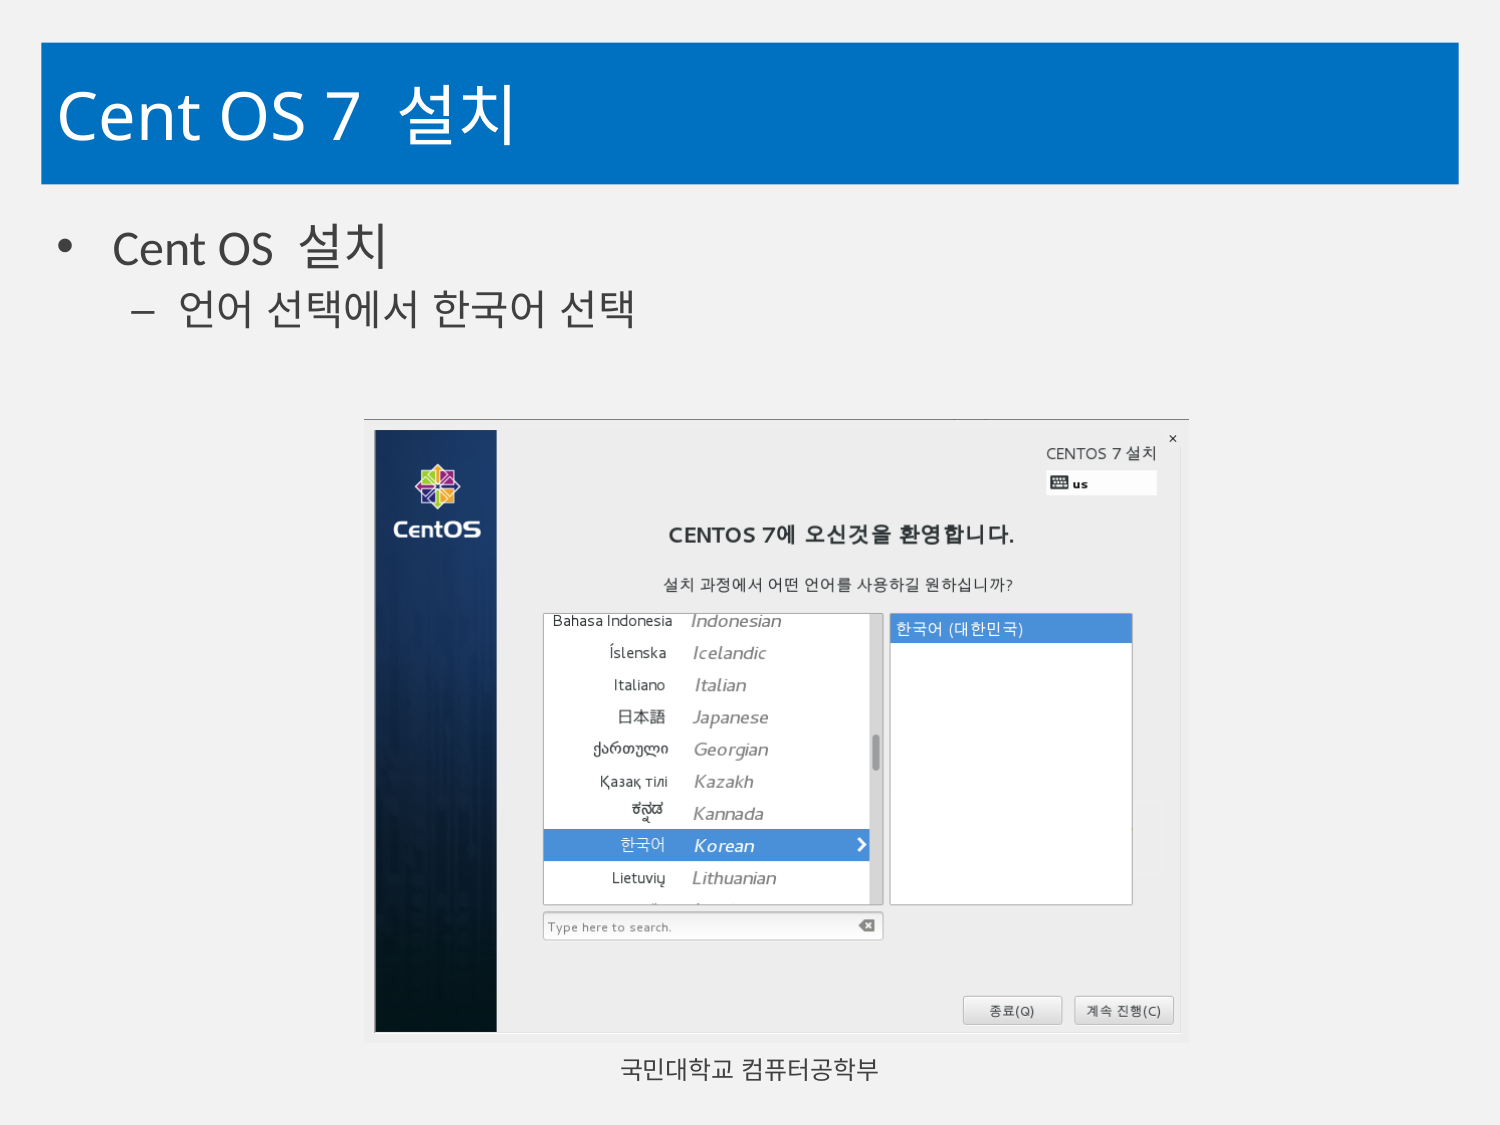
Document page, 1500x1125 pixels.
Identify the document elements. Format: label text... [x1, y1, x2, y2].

title Cent OS 7 설치 [41, 42, 1459, 185]
list Cent OS 설치 언어 선택에서 한국어 선택 [41, 208, 1459, 1000]
picture [363, 419, 1189, 1043]
footer 국민대학교 컴퓨터공학부 [466, 1051, 1034, 1103]
